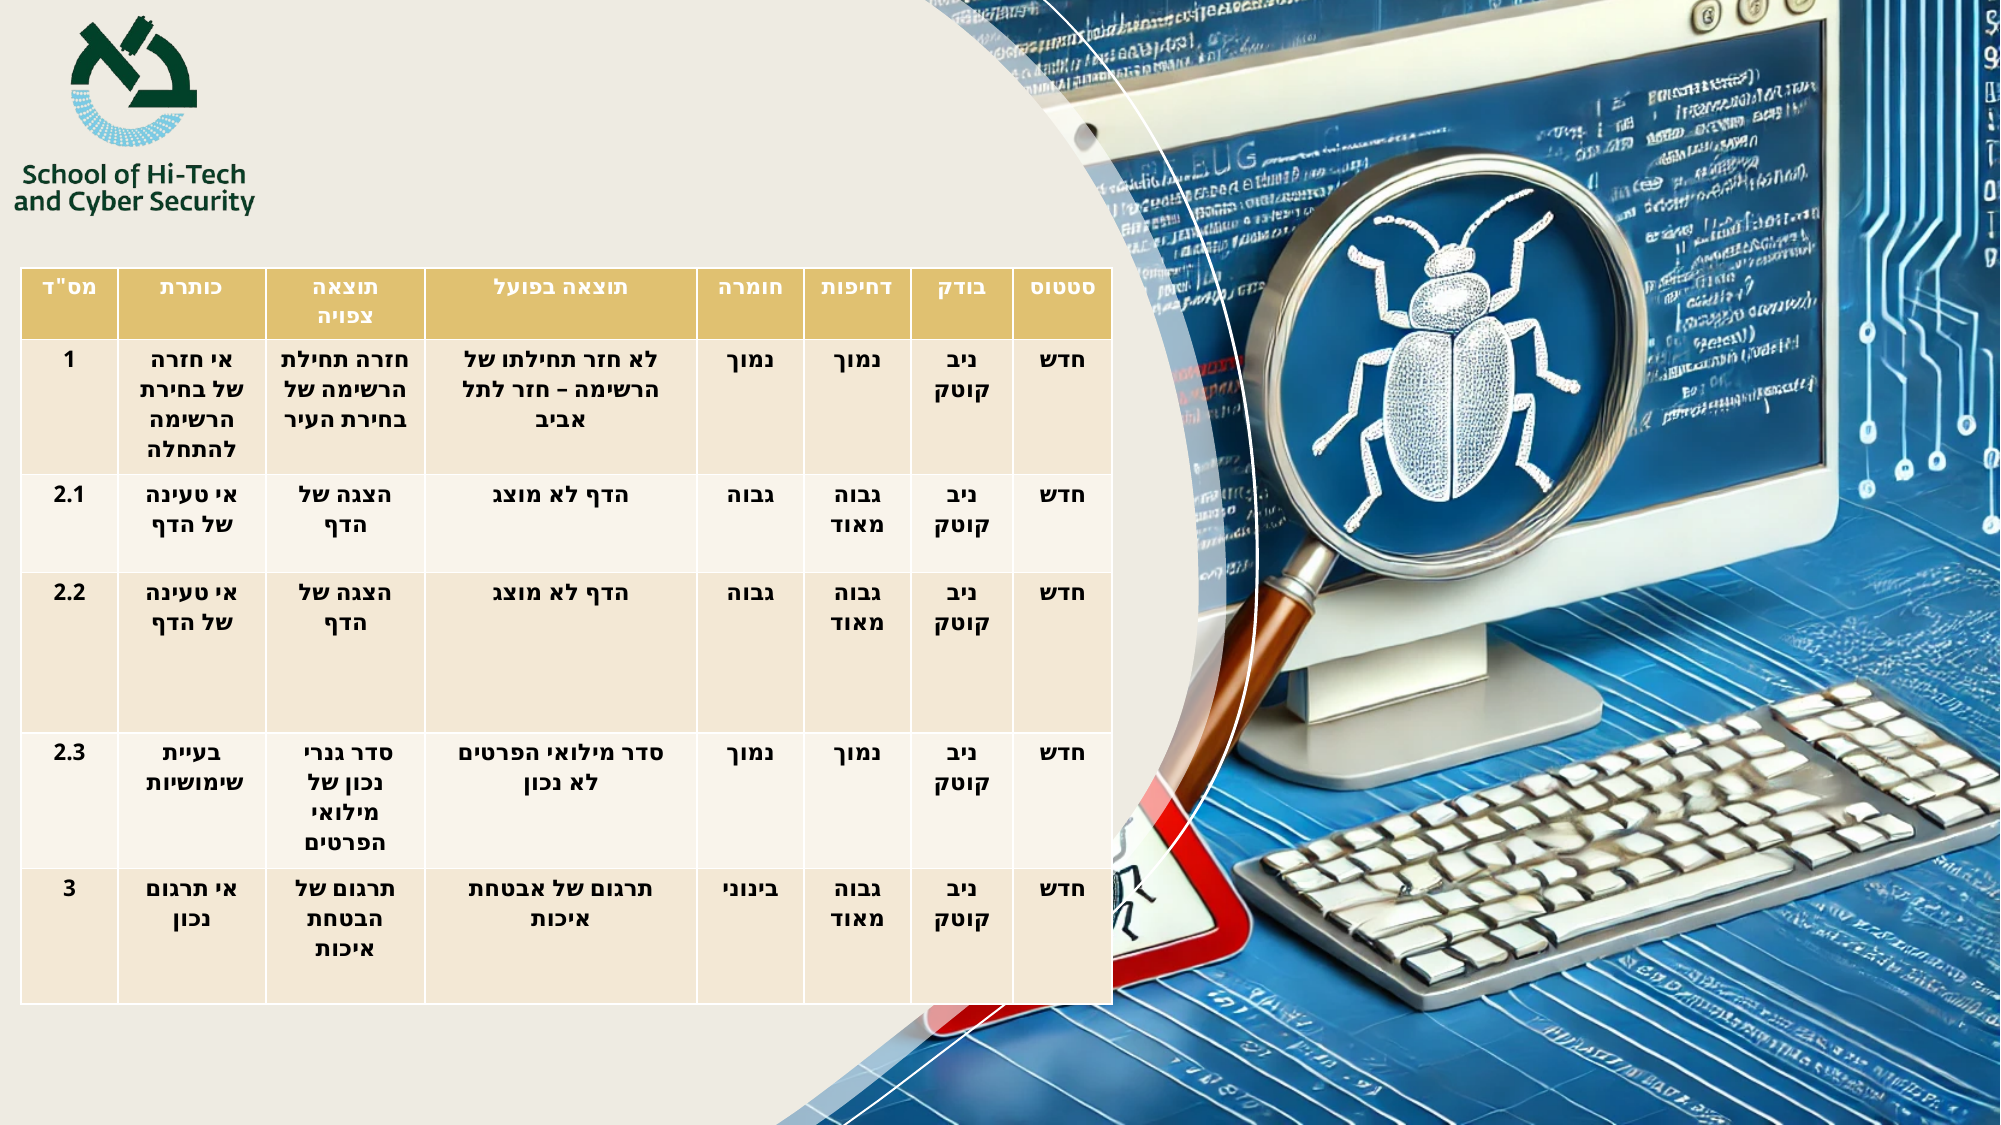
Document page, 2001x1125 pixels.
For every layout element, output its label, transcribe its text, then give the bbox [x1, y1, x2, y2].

table_cell אי תרגום נכון [119, 869, 265, 1003]
picture [4, 7, 259, 229]
table_header מס"ד [22, 269, 117, 339]
table_cell הדף לא מוצג [426, 573, 696, 732]
table_header חומרה [698, 269, 769, 339]
table_cell 2.3 [22, 734, 117, 868]
table_cell 1 [22, 340, 117, 474]
picture [769, 0, 2000, 1125]
table_cell סדר מילואי הפרטים לא נכון [426, 734, 696, 868]
table_cell 2.1 [22, 475, 117, 572]
table_cell הצגה של הדף [267, 573, 424, 732]
table_header תוצאה בפועל [426, 269, 696, 339]
table_cell סדר גנרי נכון של מילואי הפרטים [267, 734, 424, 868]
table_cell בינוני [698, 869, 769, 1003]
table_cell אי טעינה של הדף [119, 573, 265, 732]
table_cell 3 [22, 869, 117, 1003]
table_cell אי טעינה של הדף [119, 475, 265, 572]
table_header תוצאה צפויה [267, 269, 424, 339]
table_cell הדף לא מוצג [426, 475, 696, 572]
text_box [0, 0, 769, 1125]
table_cell גבוה [698, 573, 769, 732]
table_cell אי חזרה של בחירת הרשימה להתחלה [119, 340, 265, 474]
table_cell 2.2 [22, 573, 117, 732]
table_cell נמוך [698, 340, 769, 474]
table_cell תרגום של הבטחת איכות [267, 869, 424, 1003]
table_cell נמוך [698, 734, 769, 868]
table_cell גבוה [698, 475, 769, 572]
table_header כותרת [119, 269, 265, 339]
table_cell הצגה של הדף [267, 475, 424, 572]
table_cell בעיית שימושיות [119, 734, 265, 868]
table_cell חזרה תחילת הרשימה של בחירת העיר [267, 340, 424, 474]
table_cell תרגום של אבטחת איכות [426, 869, 696, 1003]
table_cell לא חזר תחילתו של הרשימה – חזר לתל אביב [426, 340, 696, 474]
